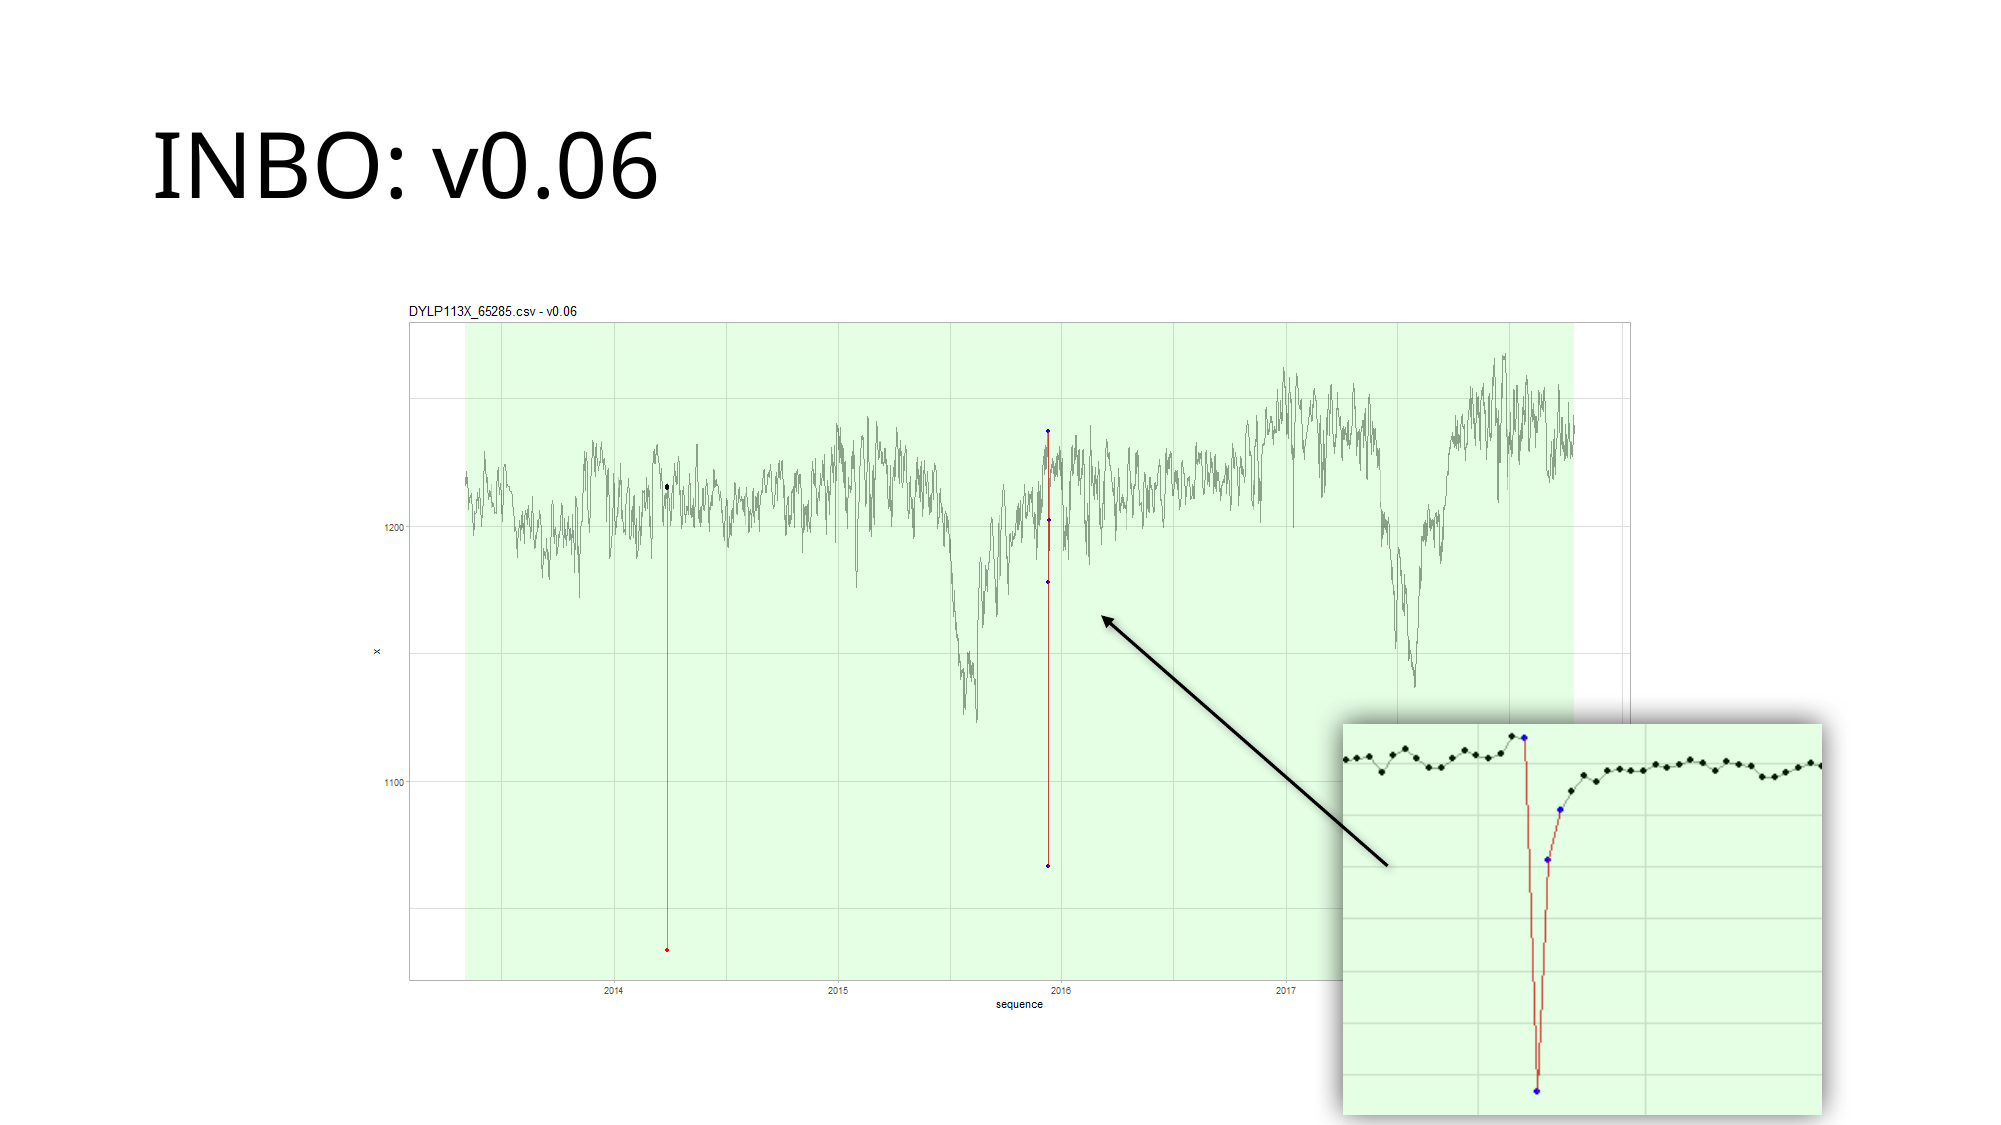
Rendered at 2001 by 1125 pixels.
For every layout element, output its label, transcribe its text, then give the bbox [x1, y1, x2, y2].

title INBO: v0.06 [137, 59, 1863, 278]
picture [1343, 724, 1822, 1115]
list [365, 299, 1635, 1014]
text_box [1101, 615, 1388, 866]
